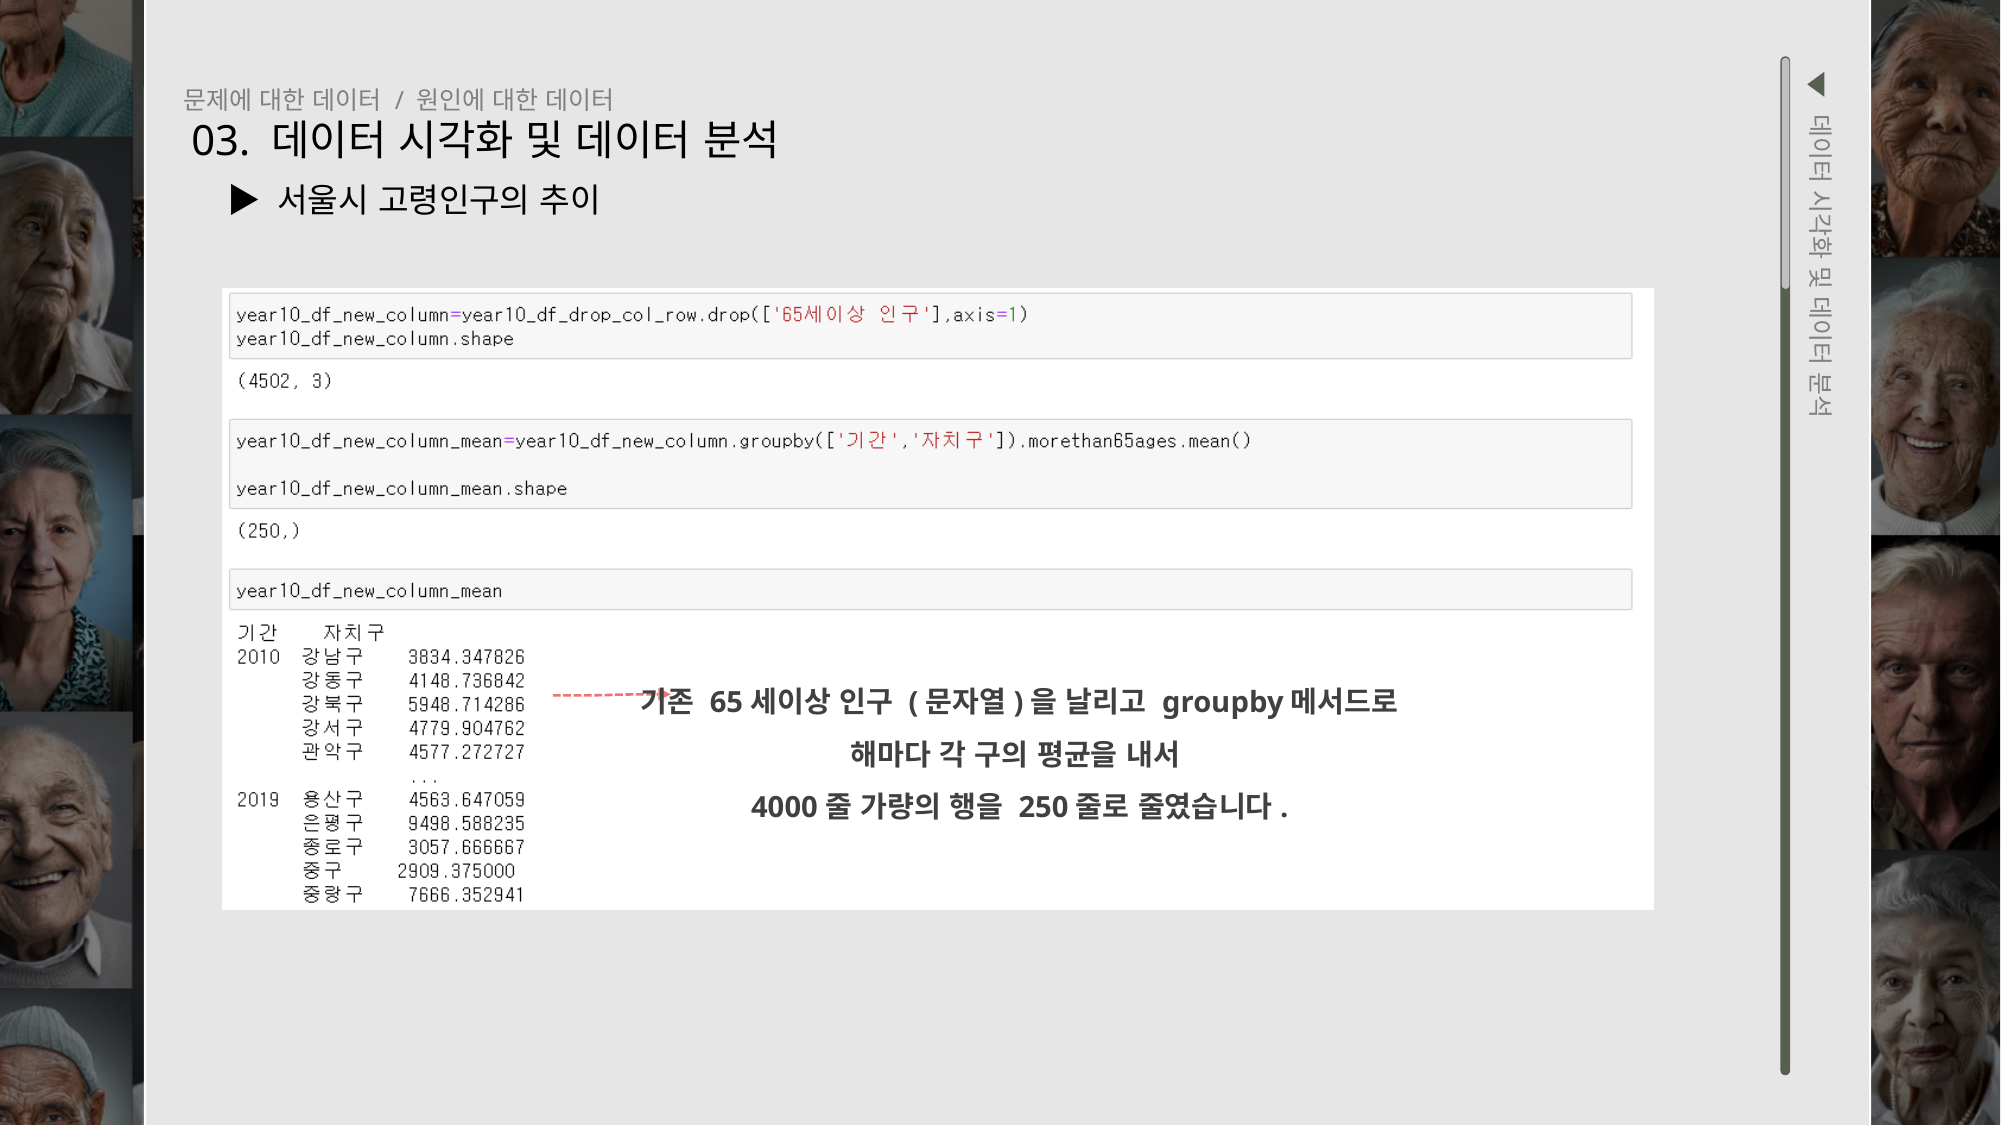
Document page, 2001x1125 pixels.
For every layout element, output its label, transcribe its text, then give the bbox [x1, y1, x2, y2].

text_box [143, 0, 1872, 1125]
picture [0, 0, 144, 1125]
text_box [1779, 55, 1792, 1077]
text_box 데이터 시각화 및 데이터 분석 [1783, 100, 1845, 741]
text_box [1780, 56, 1791, 290]
picture [222, 288, 1654, 910]
text_box 03. 데이터 시각화 및 데이터 분석 [176, 106, 1185, 172]
text_box [1805, 69, 1826, 99]
text_box 문제에 대한 데이터 / 원인에 대한 데이터 [169, 77, 772, 123]
picture [1872, 0, 2001, 1125]
text_box ▶ 서울시 고령인구의 추이 [212, 171, 840, 227]
